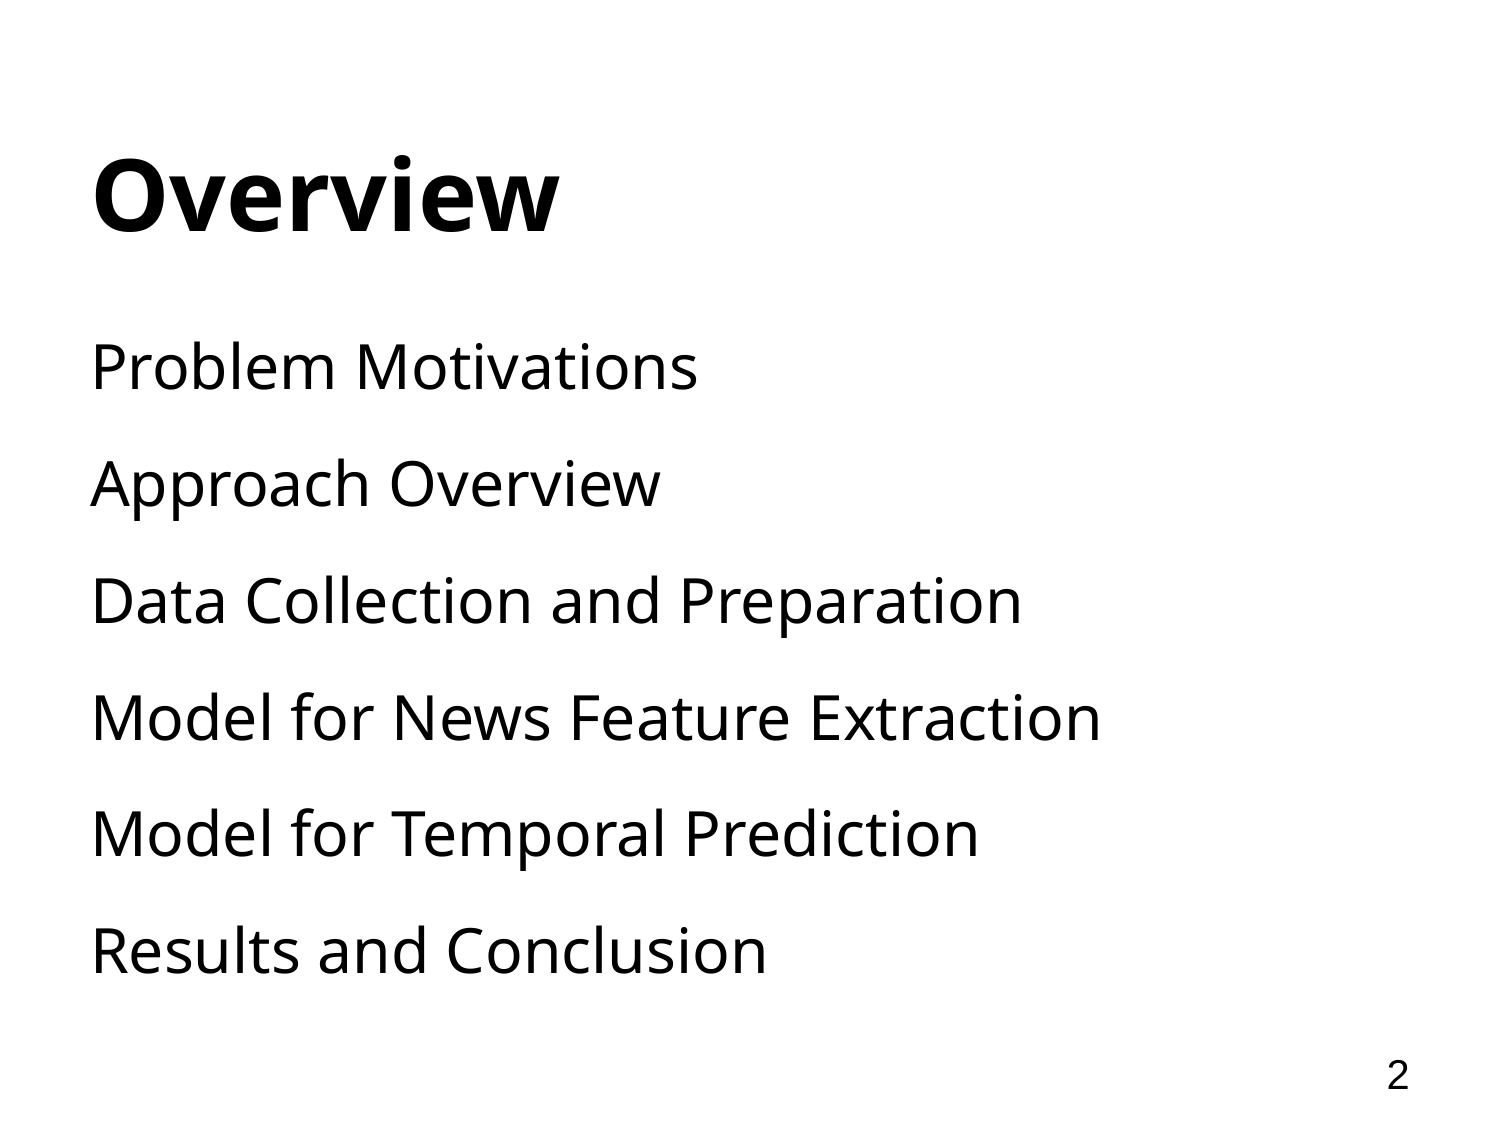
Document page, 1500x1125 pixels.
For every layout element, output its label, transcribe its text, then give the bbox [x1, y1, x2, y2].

title Overview [74, 97, 1426, 286]
list Problem Motivations Approach Overview Data Collection and Preparation Model for News Feature Extraction Model for Temporal Prediction Results and Conclusion [74, 319, 1473, 1013]
slide_number 2 [1074, 1042, 1425, 1103]
